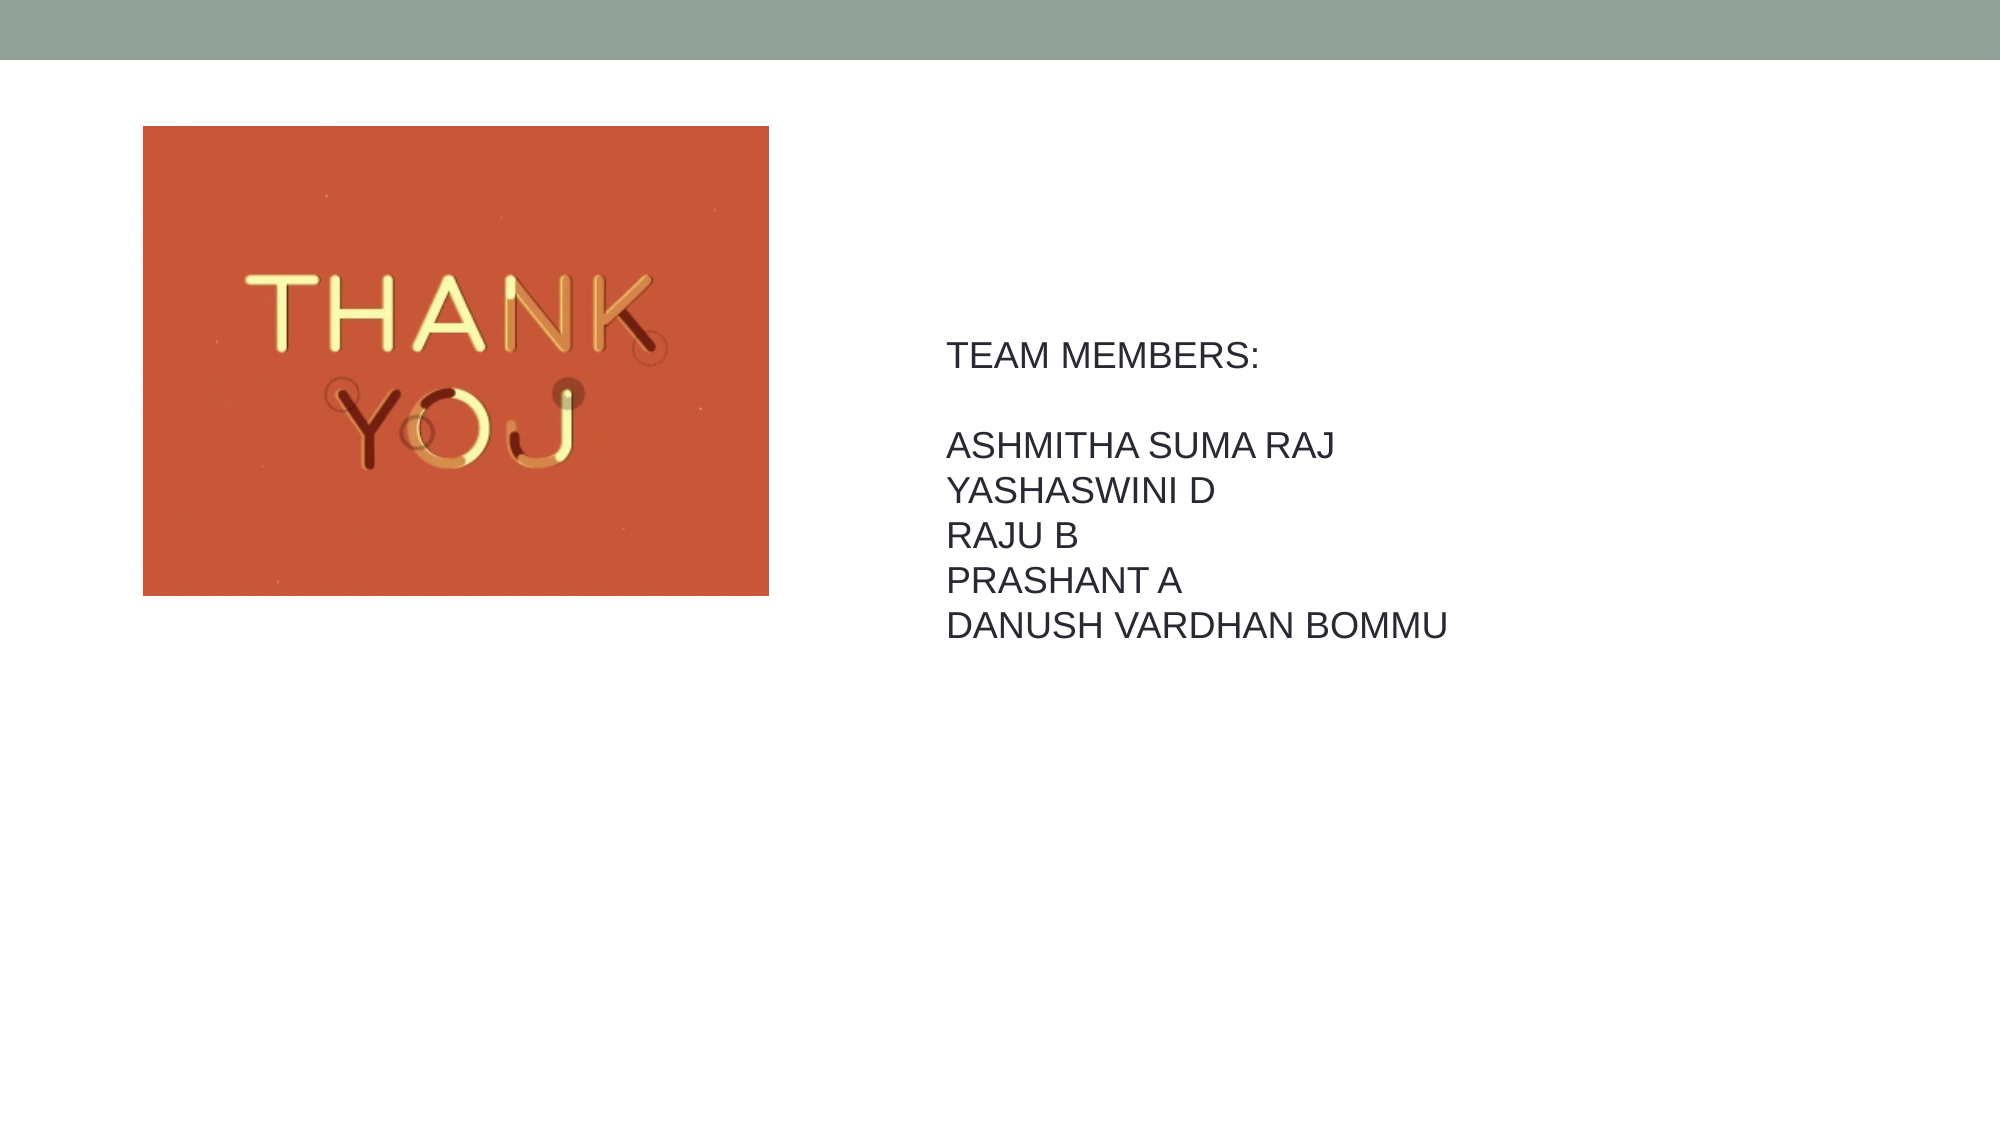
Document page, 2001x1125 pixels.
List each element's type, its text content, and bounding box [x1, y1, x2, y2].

text_box TEAM MEMBERS: ASHMITHA SUMA RAJ YASHASWINI D RAJU B PRASHANT A DANUSH VARDHAN BOMMU [931, 323, 1599, 654]
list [143, 126, 769, 596]
